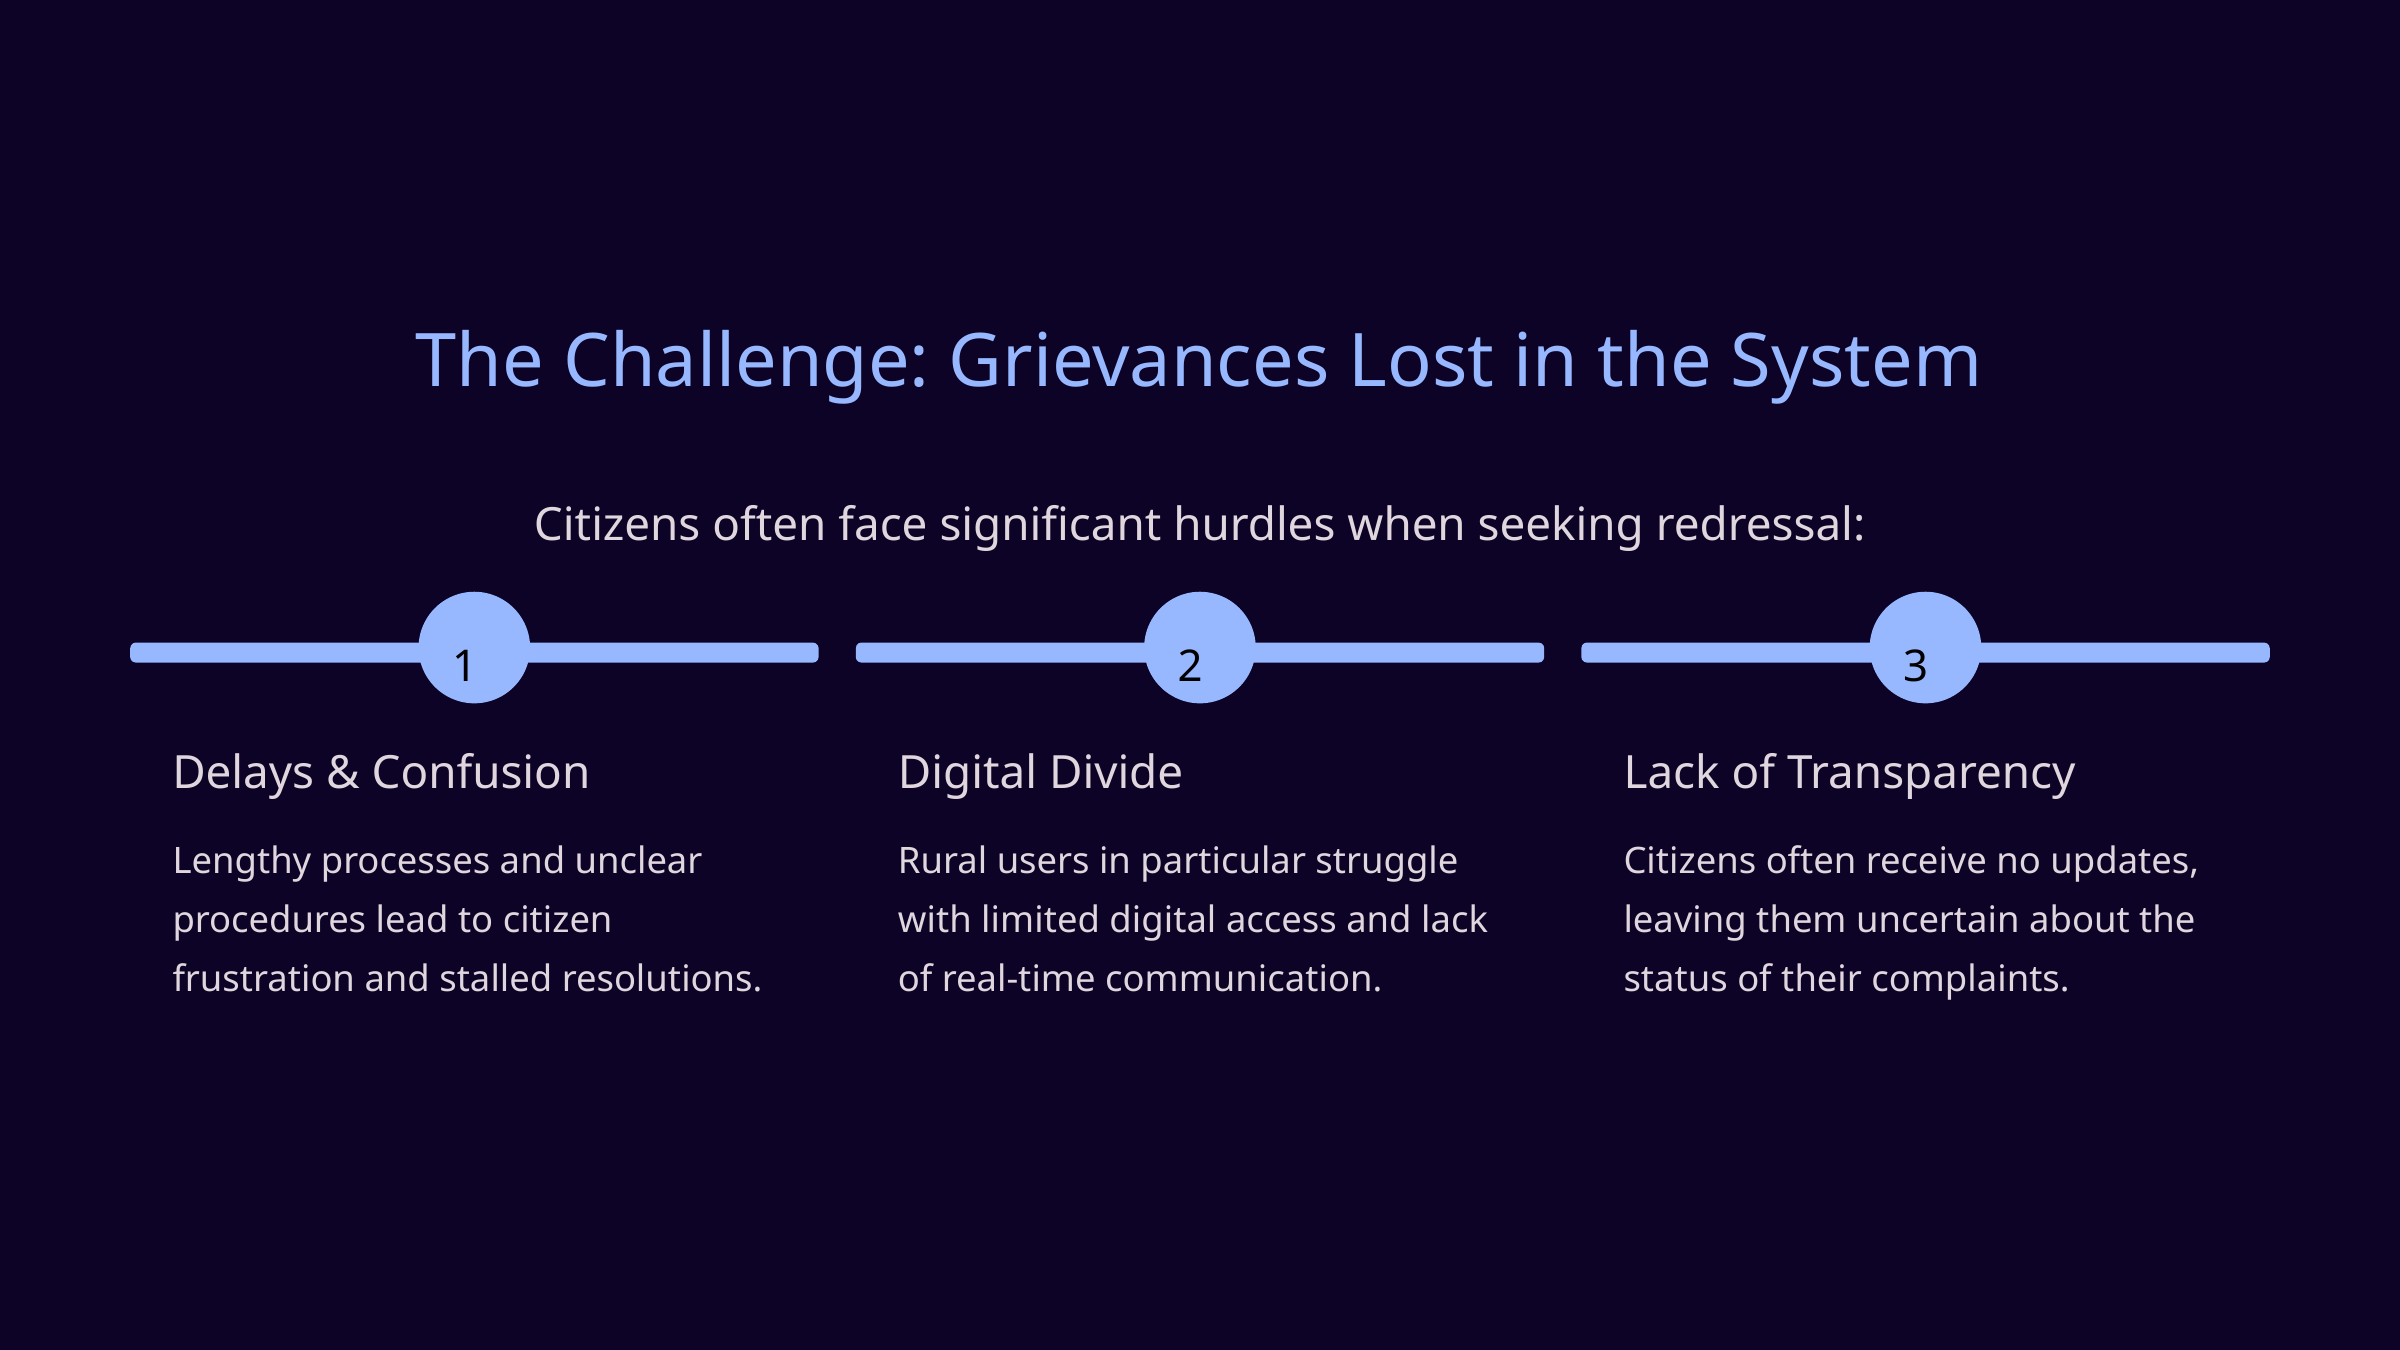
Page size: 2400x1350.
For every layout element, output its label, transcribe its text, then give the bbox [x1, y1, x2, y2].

text_box [855, 642, 1146, 663]
text_box [1254, 642, 1545, 663]
text_box [529, 642, 819, 663]
text_box Citizens often receive no updates, leaving them uncertain about the status of their complaints. [1623, 820, 2228, 1000]
text_box 3 [1903, 619, 1948, 676]
text_box [1581, 662, 2270, 1042]
text_box [130, 662, 819, 1042]
text_box Citizens often face significant hurdles when seeking redressal: [130, 475, 2270, 550]
text_box [130, 642, 420, 663]
text_box Digital Divide [897, 740, 1363, 799]
text_box 1 [452, 619, 497, 676]
text_box [1144, 591, 1256, 704]
text_box The Challenge: Grievances Lost in the System [344, 308, 2056, 402]
text_box Lack of Transparency [1623, 740, 2121, 799]
text_box 2 [1177, 619, 1223, 676]
text_box [1581, 642, 1871, 663]
text_box [1980, 642, 2270, 663]
text_box [418, 591, 531, 704]
text_box Rural users in particular struggle with limited digital access and lack of real-time communication. [897, 820, 1502, 1000]
text_box [855, 662, 1545, 1042]
text_box Delays & Confusion [172, 740, 638, 799]
text_box Lengthy processes and unclear procedures lead to citizen frustration and stalled resolutions. [172, 820, 777, 1000]
text_box [1869, 591, 1982, 704]
